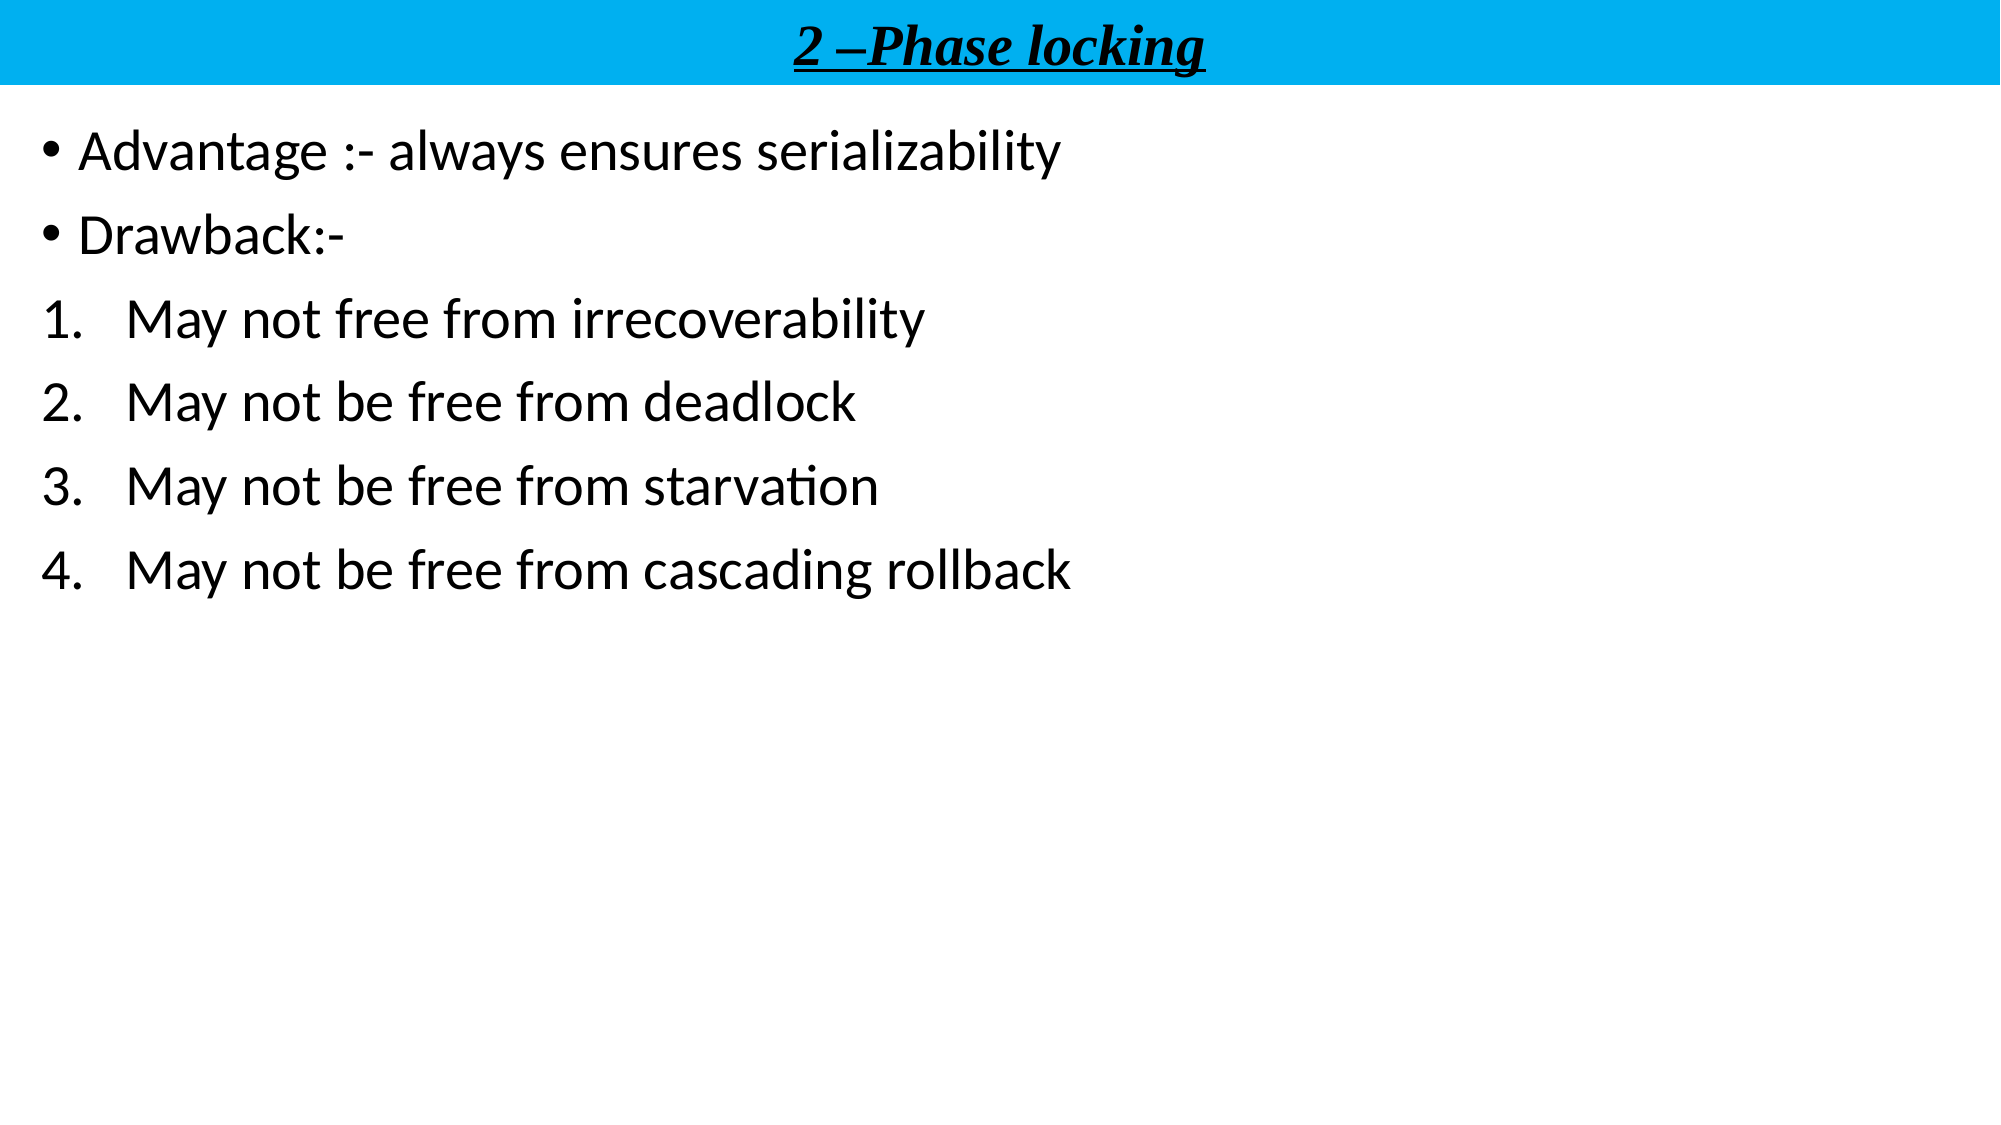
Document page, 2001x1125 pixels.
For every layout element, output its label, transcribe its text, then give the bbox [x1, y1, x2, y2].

text_box 2 –Phase locking [0, 0, 2000, 85]
list Advantage :- always ensures serializability Drawback:- May not free from irrecoverability May not be free from deadlock May not be free from starvation May not be free from cascading rollback [25, 112, 1751, 827]
